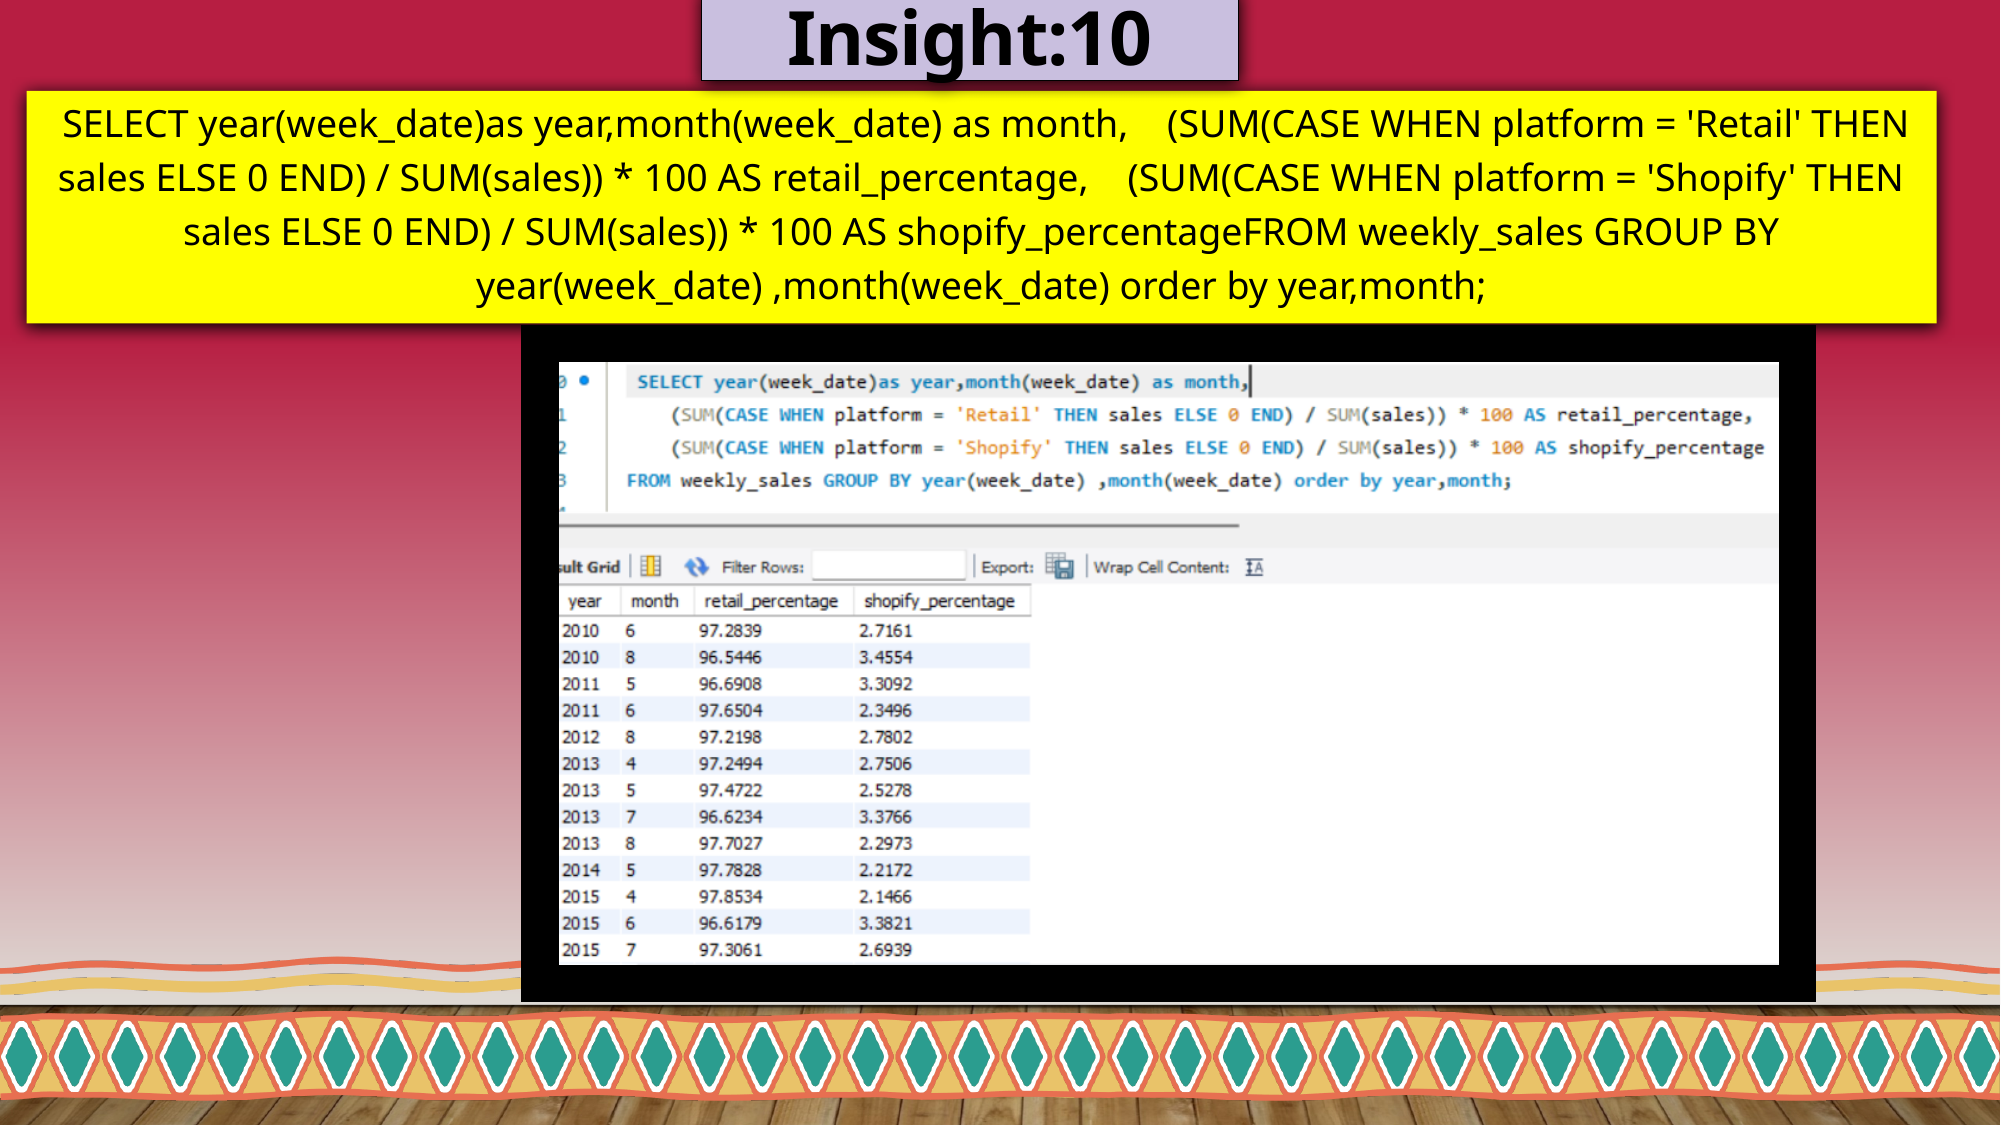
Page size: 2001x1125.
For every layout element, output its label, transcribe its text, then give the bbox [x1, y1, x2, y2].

title Insight:10 [701, 0, 1239, 81]
list SELECT year(week_date)as year,month(week_date) as month, (SUM(CASE WHEN platform = 'Retail' THEN sales ELSE 0 END) / SUM(sales)) * 100 AS retail_percentage, (SUM(CASE WHEN platform = 'Shopify' THEN sales ELSE 0 END) / SUM(sales)) * 100 AS shopify_percentageFROM weekly_sales GROUP BY year(week_date) ,month(week_date) order by year,month; [26, 90, 1937, 324]
picture [0, 956, 2000, 1125]
picture [558, 362, 1779, 966]
